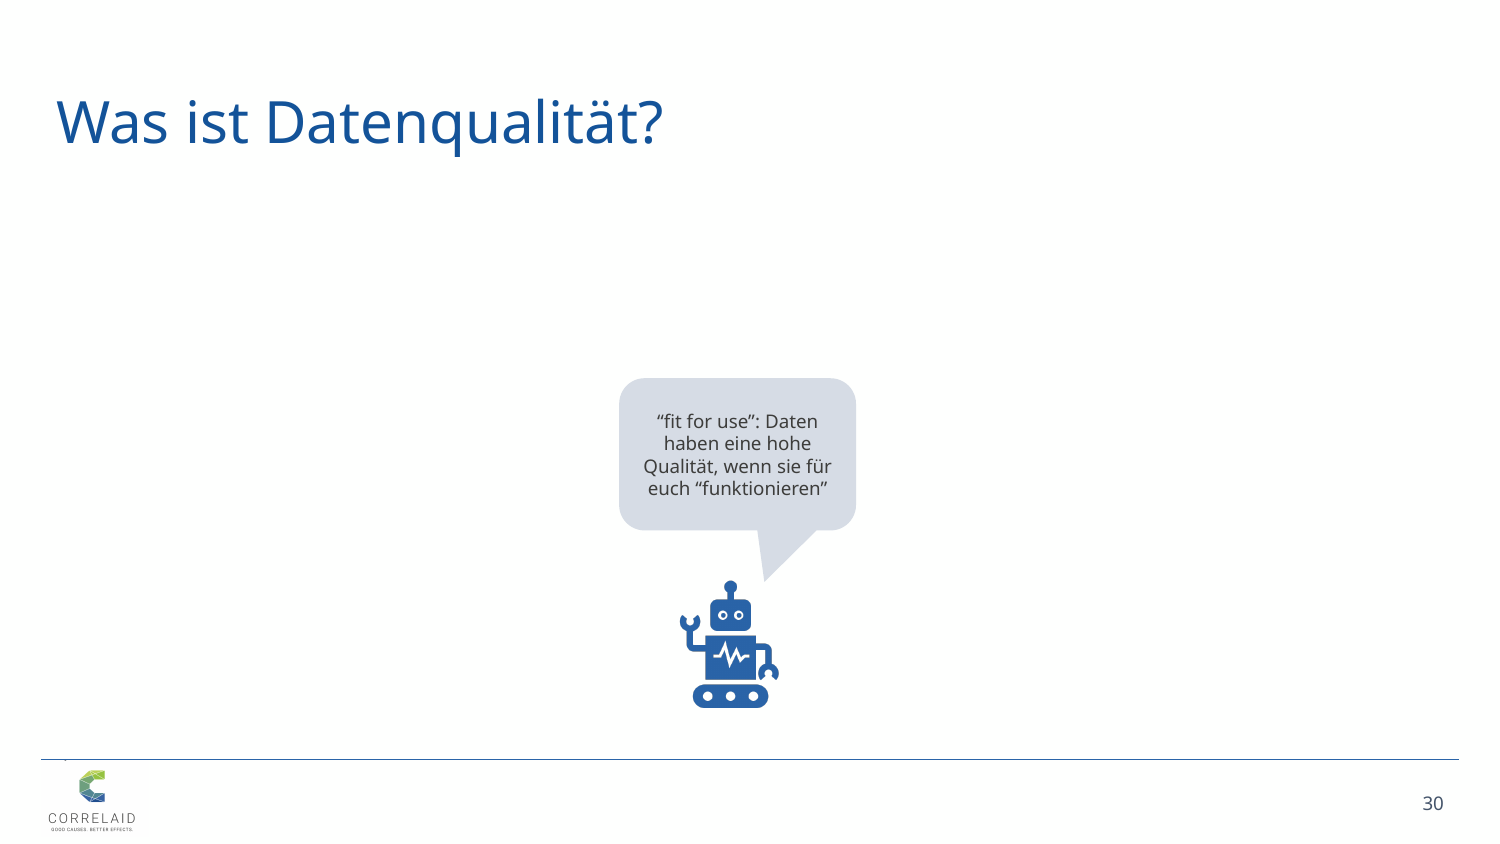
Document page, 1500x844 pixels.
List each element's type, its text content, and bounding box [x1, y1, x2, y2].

picture [655, 571, 806, 722]
title Was ist Datenqualität? [41, 43, 1459, 207]
text_box “fit for use”: Daten haben eine hohe Qualität, wenn sie für euch “funktionieren” [618, 377, 858, 571]
picture [41, 760, 149, 837]
